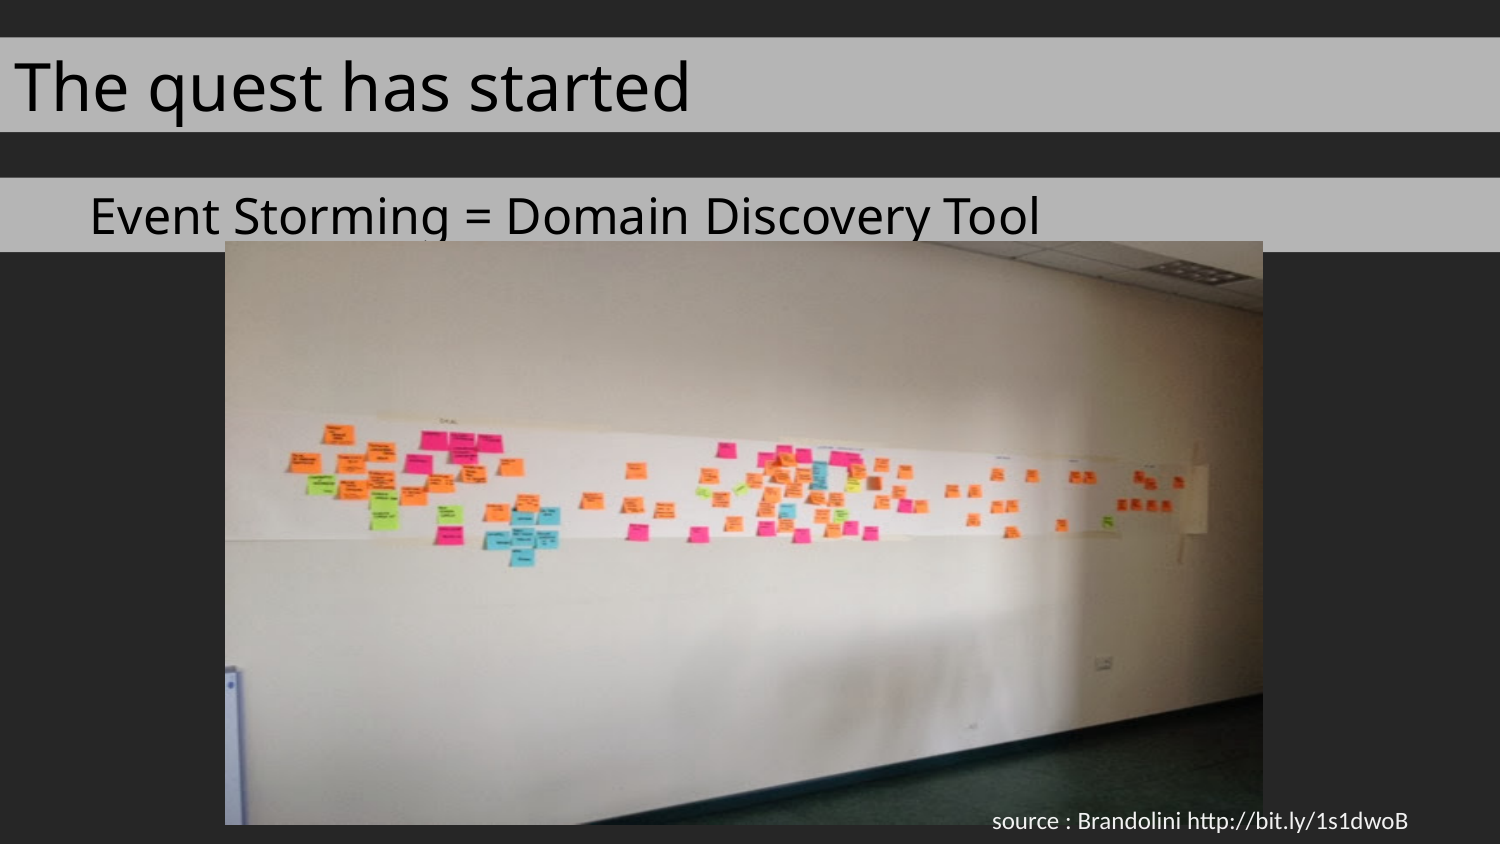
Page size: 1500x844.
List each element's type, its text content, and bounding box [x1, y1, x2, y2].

text_box The quest has started [0, 37, 1500, 133]
text_box Event Storming = Domain Discovery Tool [0, 177, 1500, 253]
text_box source : Brandolini http://bit.ly/1s1dwoB [977, 796, 1424, 842]
picture [224, 241, 1263, 826]
